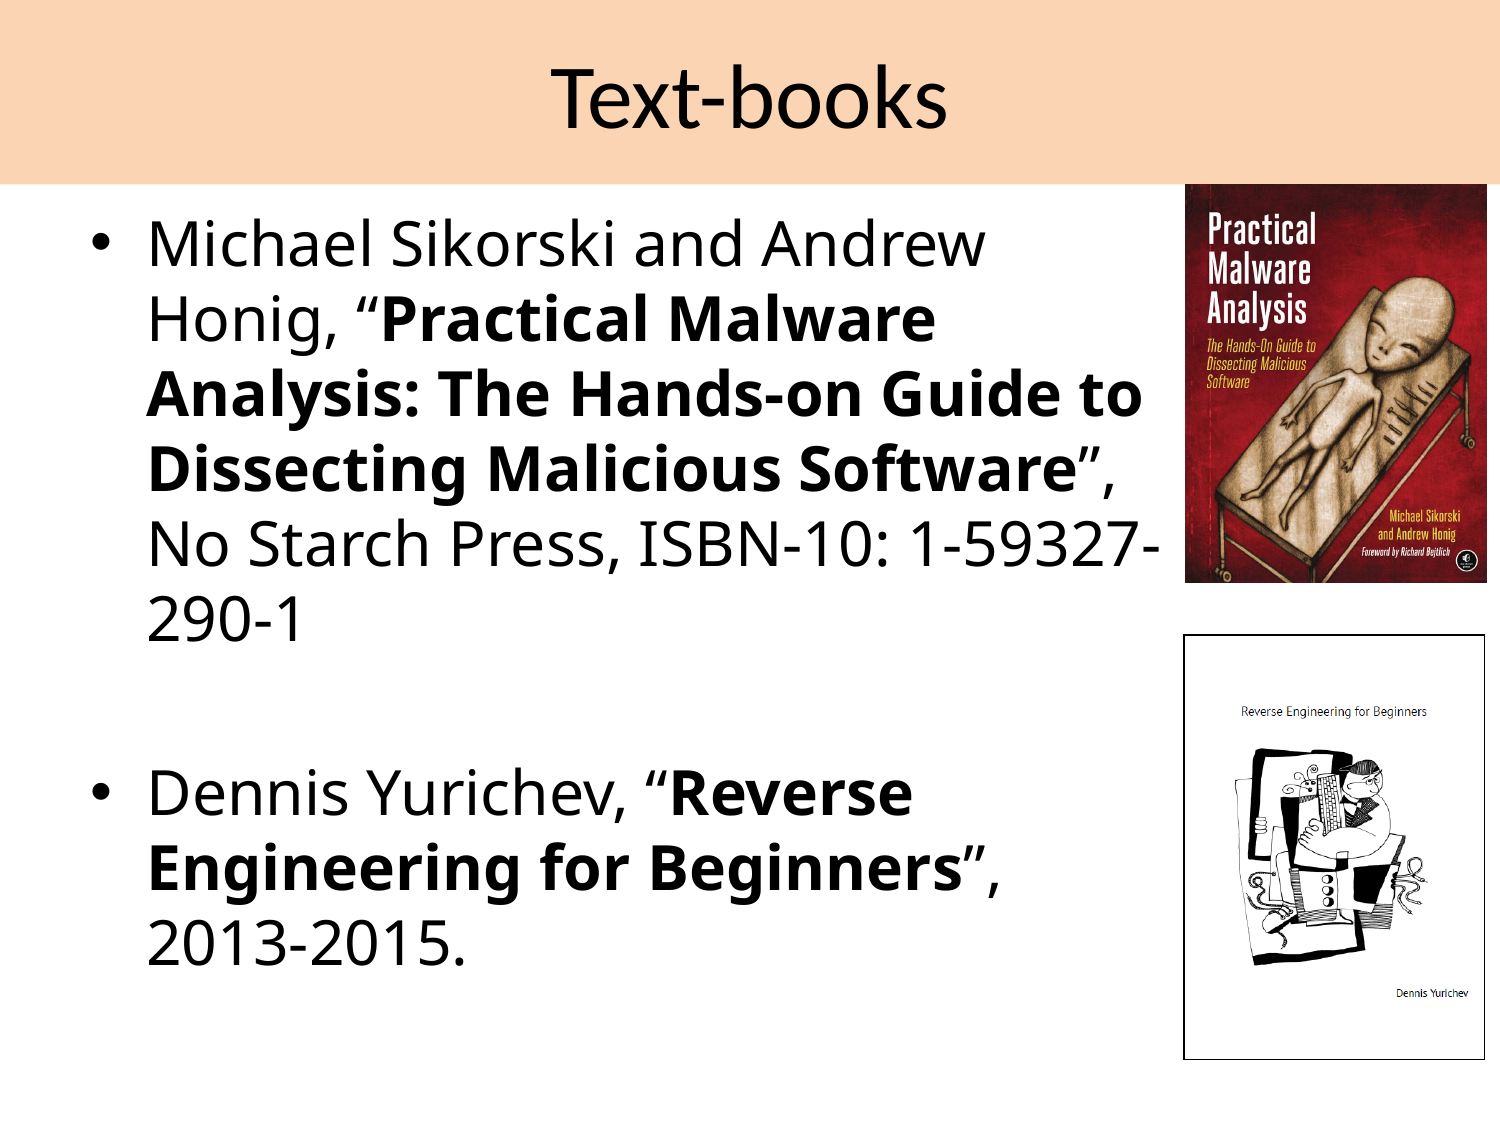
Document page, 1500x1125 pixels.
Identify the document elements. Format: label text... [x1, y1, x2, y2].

picture [1184, 184, 1487, 583]
picture [1184, 635, 1485, 1059]
title Text-books [0, 0, 1500, 185]
list Michael Sikorski and Andrew Honig, “Practical Malware Analysis: The Hands-on Guide to Dissecting Malicious Software”, No Starch Press, ISBN-10: 1-59327-290-1 Dennis Yurichev, “Reverse Engineering for Beginners”, 2013-2015. [75, 196, 1186, 1035]
